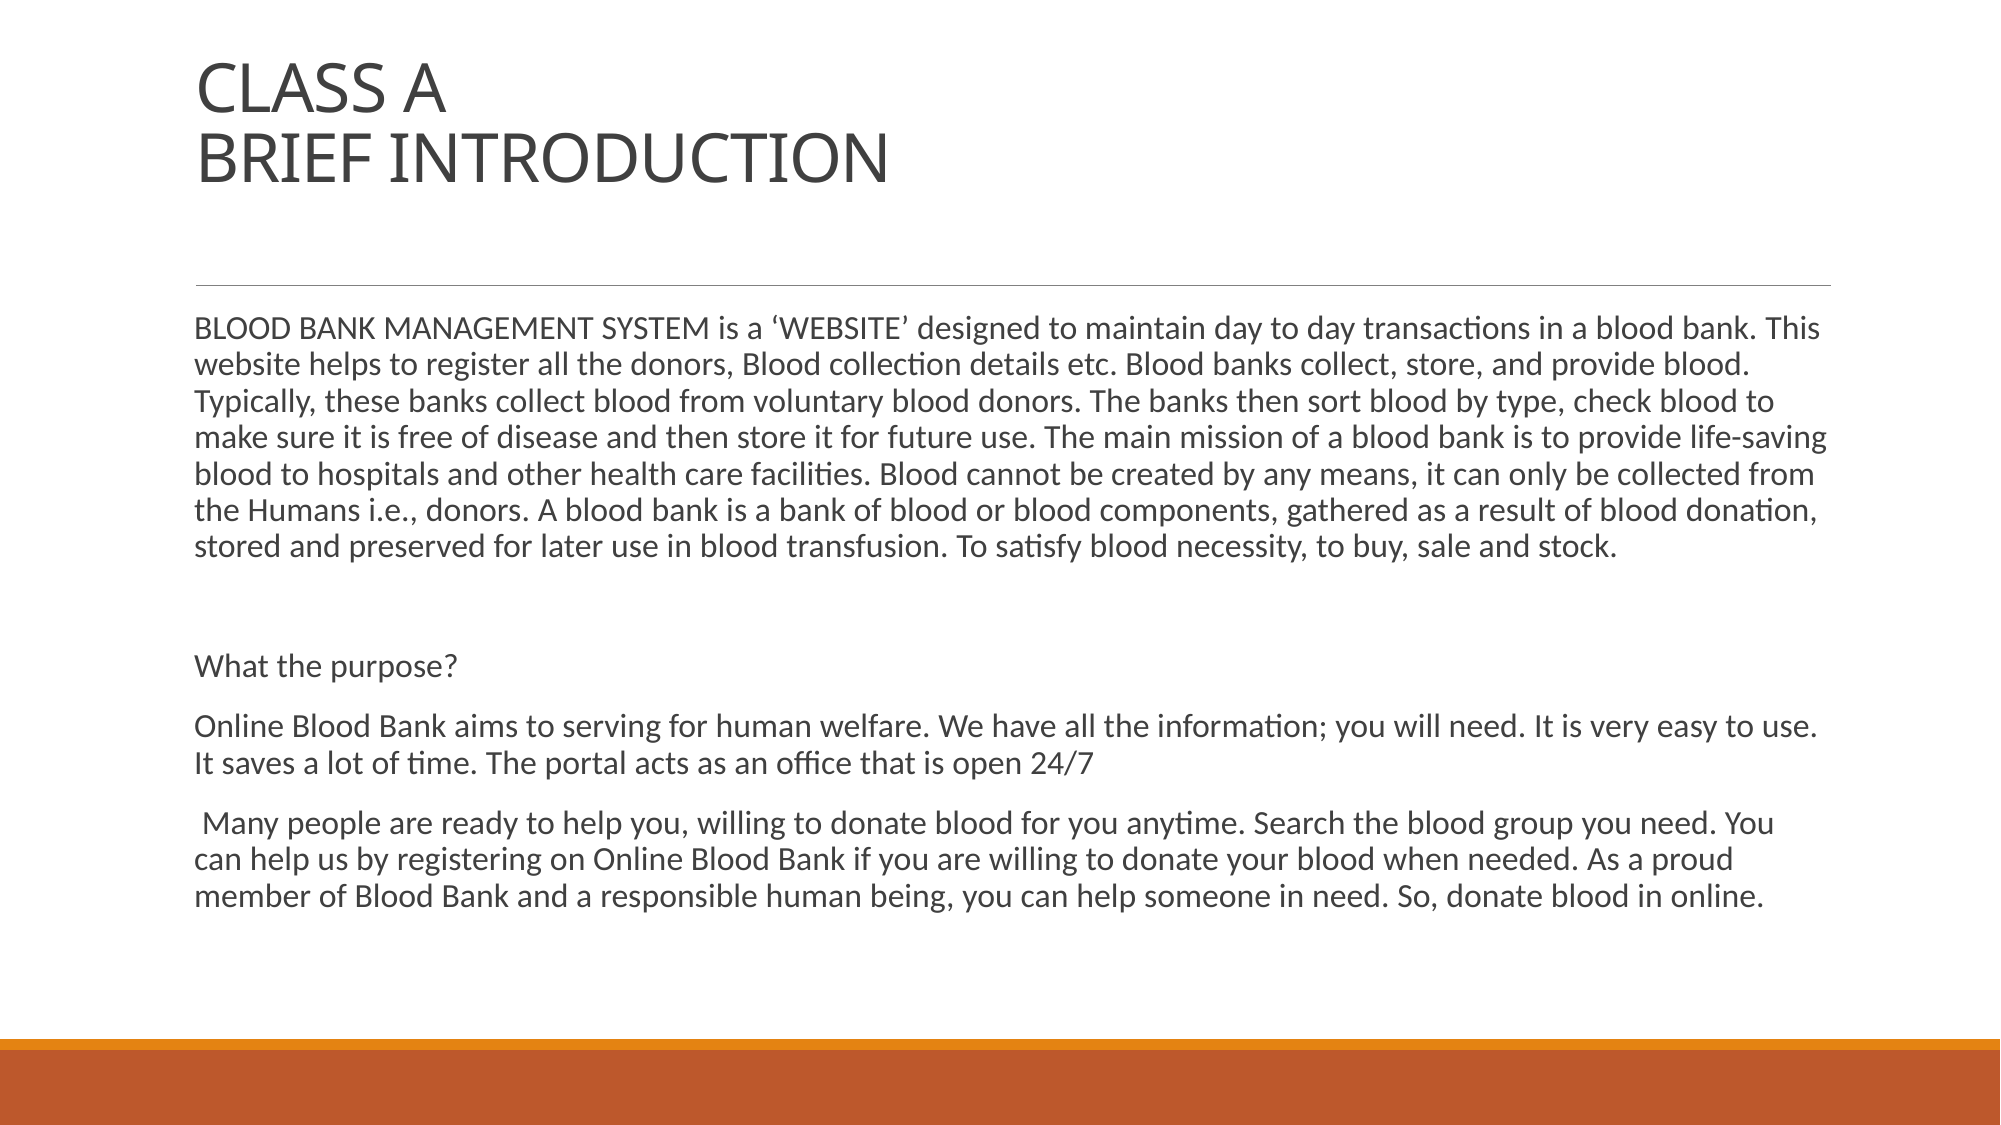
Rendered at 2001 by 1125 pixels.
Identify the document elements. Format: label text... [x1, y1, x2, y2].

title CLASS A BRIEF INTRODUCTION [180, 47, 1830, 285]
list BLOOD BANK MANAGEMENT SYSTEM is a ‘WEBSITE’ designed to maintain day to day transactions in a blood bank. This website helps to register all the donors, Blood collection details etc. Blood banks collect, store, and provide blood. Typically, these banks collect blood from voluntary blood donors. The banks then sort blood by type, check blood to make sure it is free of disease and then store it for future use. The main mission of a blood bank is to provide life-saving blood to hospitals and other health care facilities. Blood cannot be created by any means, it can only be collected from the Humans i.e., donors. A blood bank is a bank of blood or blood components, gathered as a result of blood donation, stored and preserved for later use in blood transfusion. To satisfy blood necessity, to buy, sale and stock. What the purpose? Online Blood Bank aims to serving for human welfare. We have all the information; you will need. It is very easy to use. It saves a lot of time. The portal acts as an office that is open 24/7 Many people are ready to help you, willing to donate blood for you anytime. Search the blood group you need. You can help us by registering on Online Blood Bank if you are willing to donate your blood when needed. As a proud member of Blood Bank and a responsible human being, you can help someone in need. So, donate blood in online. [180, 302, 1830, 963]
